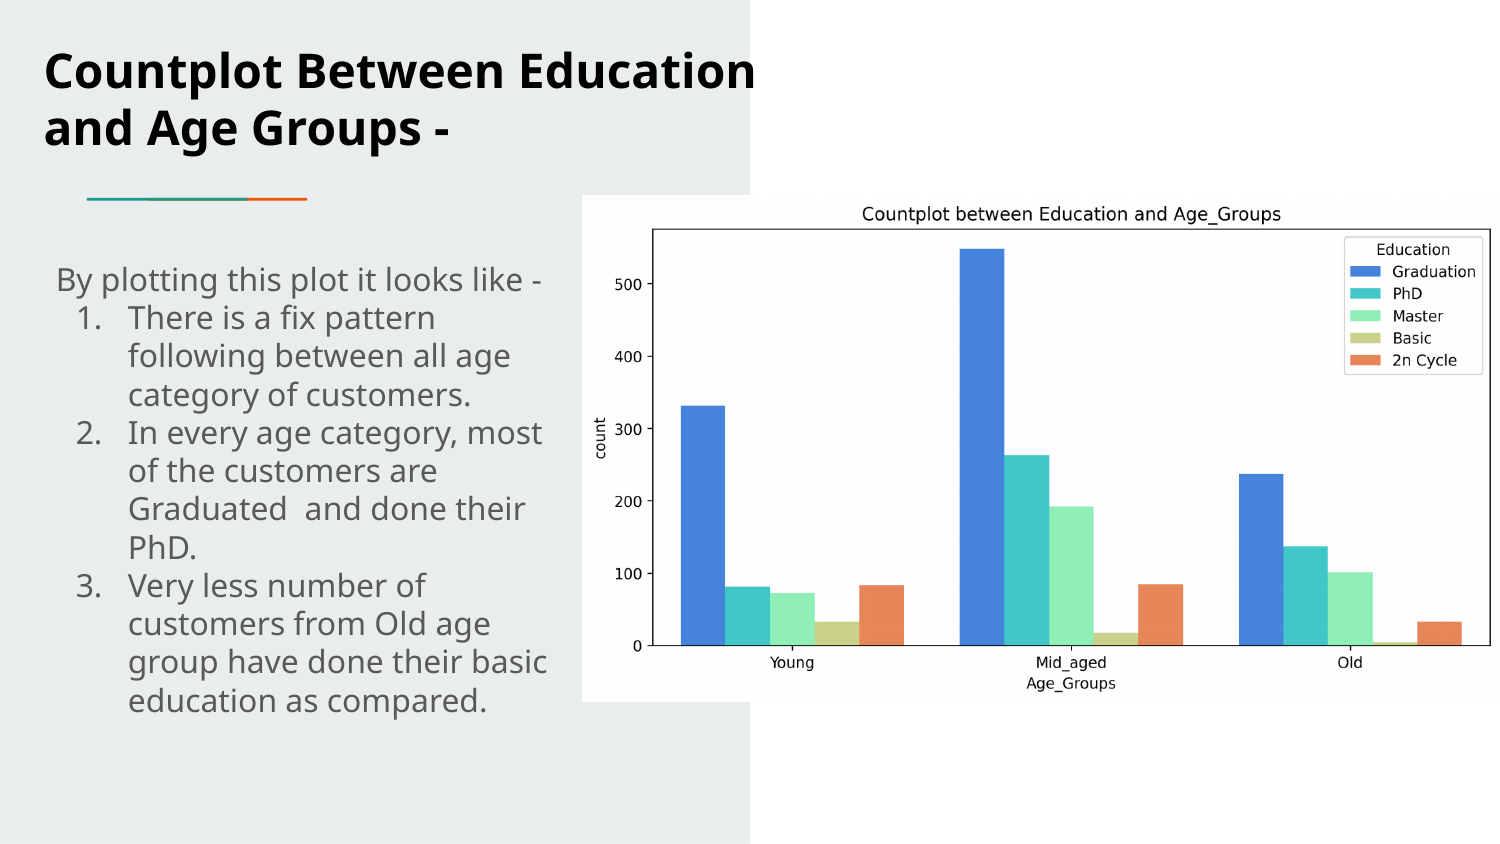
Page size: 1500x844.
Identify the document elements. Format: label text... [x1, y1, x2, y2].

text_box Countplot Between Education and Age Groups - [28, 25, 776, 105]
picture [582, 194, 1500, 702]
subtitle By plotting this plot it looks like - There is a fix pattern following between all age category of customers. In every age category, most of the customers are Graduated and done their PhD. Very less number of customers from Old age group have done their basic education as compared. [40, 244, 566, 790]
